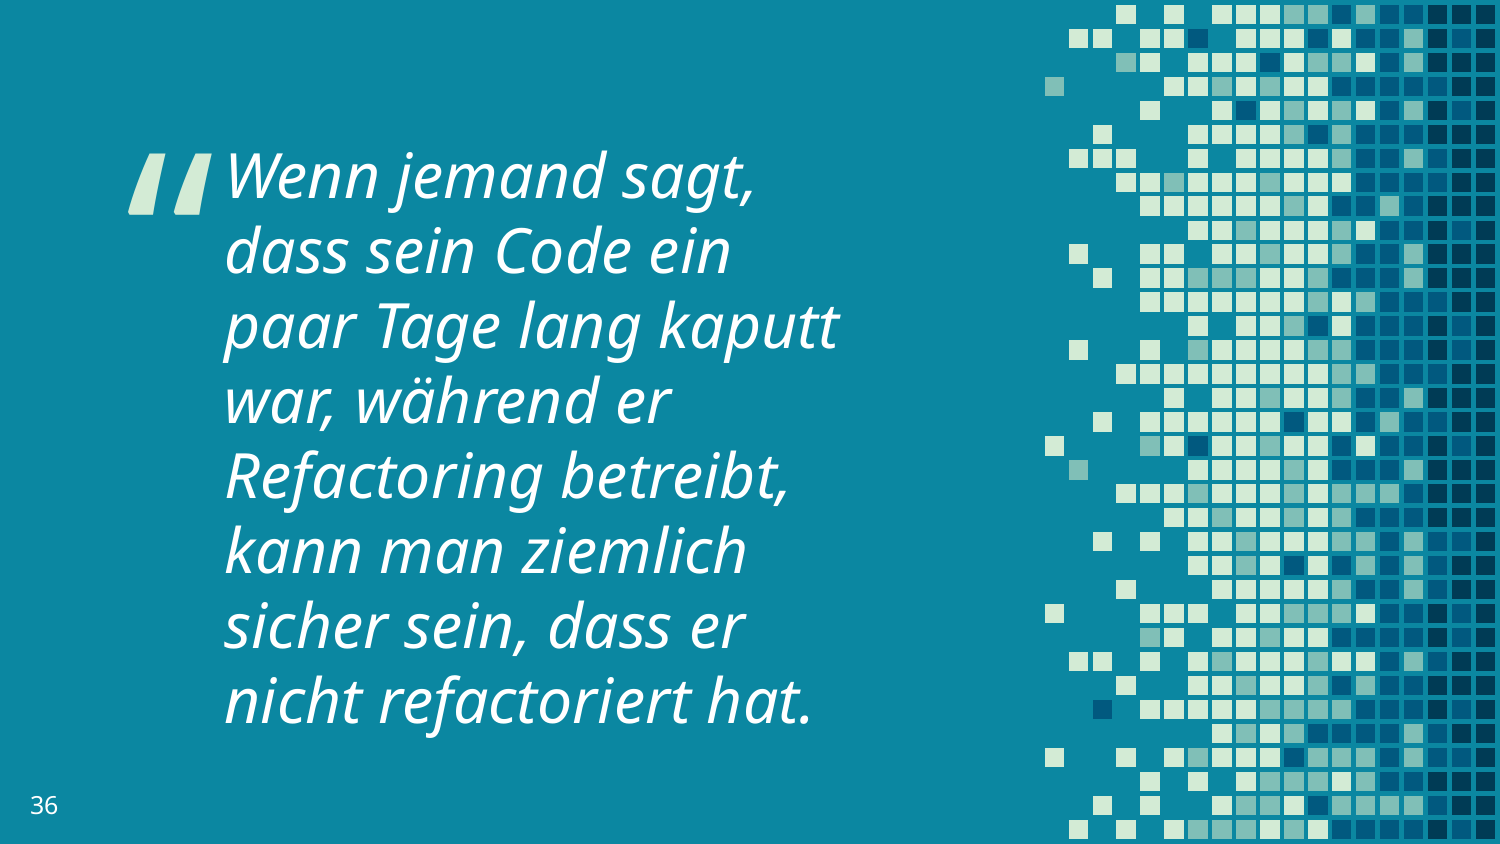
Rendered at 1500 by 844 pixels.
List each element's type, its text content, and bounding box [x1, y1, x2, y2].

slide_number 36 [15, 774, 105, 839]
list Wenn jemand sagt, dass sein Code ein paar Tage lang kaputt war, während er Refactoring betreibt, kann man ziemlich sicher sein, dass er nicht refactoriert hat. [209, 121, 884, 727]
